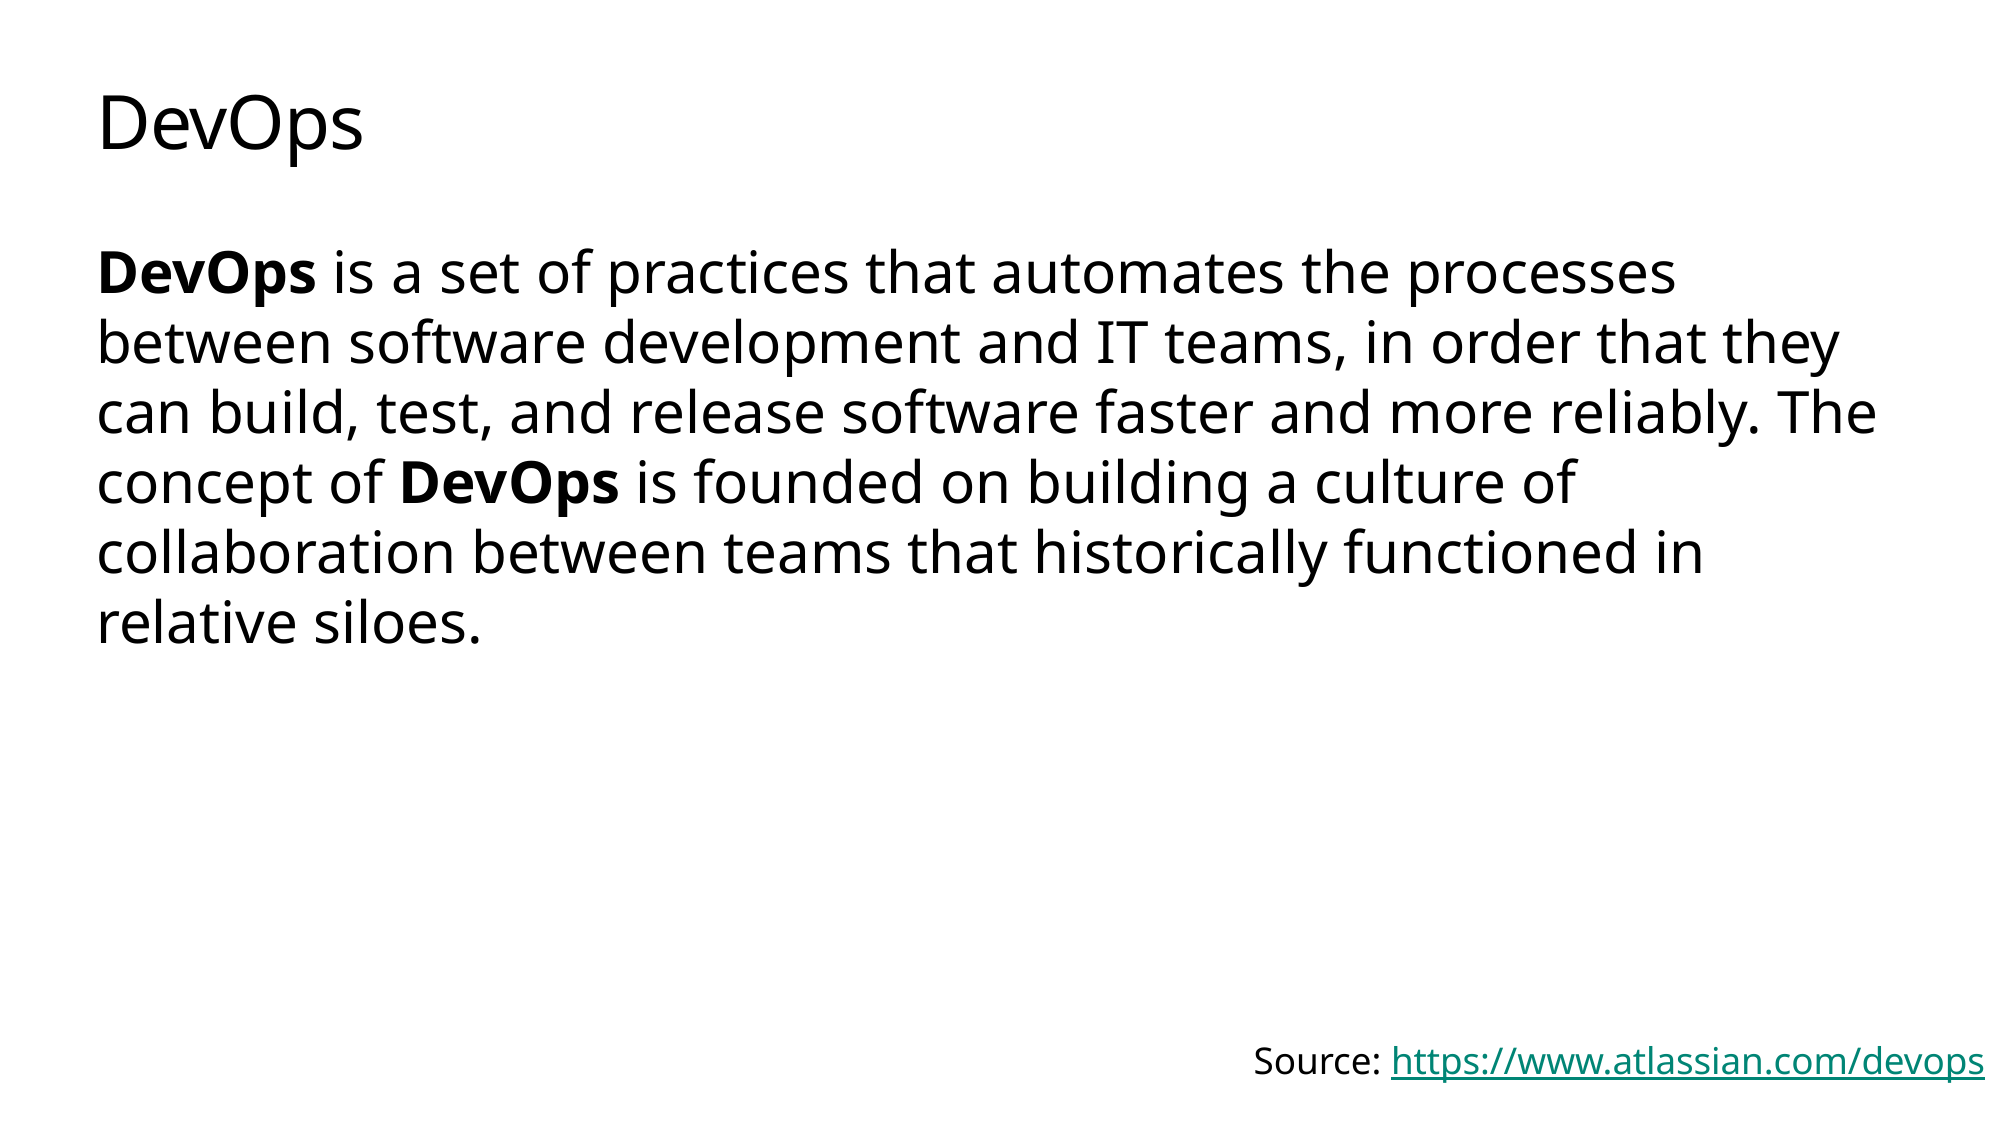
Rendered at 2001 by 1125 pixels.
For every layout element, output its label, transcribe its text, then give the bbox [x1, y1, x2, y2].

text_box Source: https://www.atlassian.com/devops [1238, 1030, 2000, 1095]
list DevOps is a set of practices that automates the processes between software development and IT teams, in order that they can build, test, and release software faster and more reliably. The concept of DevOps is founded on building a culture of collaboration between teams that historically functioned in relative siloes. [96, 235, 1904, 589]
title DevOps [96, 75, 1904, 166]
